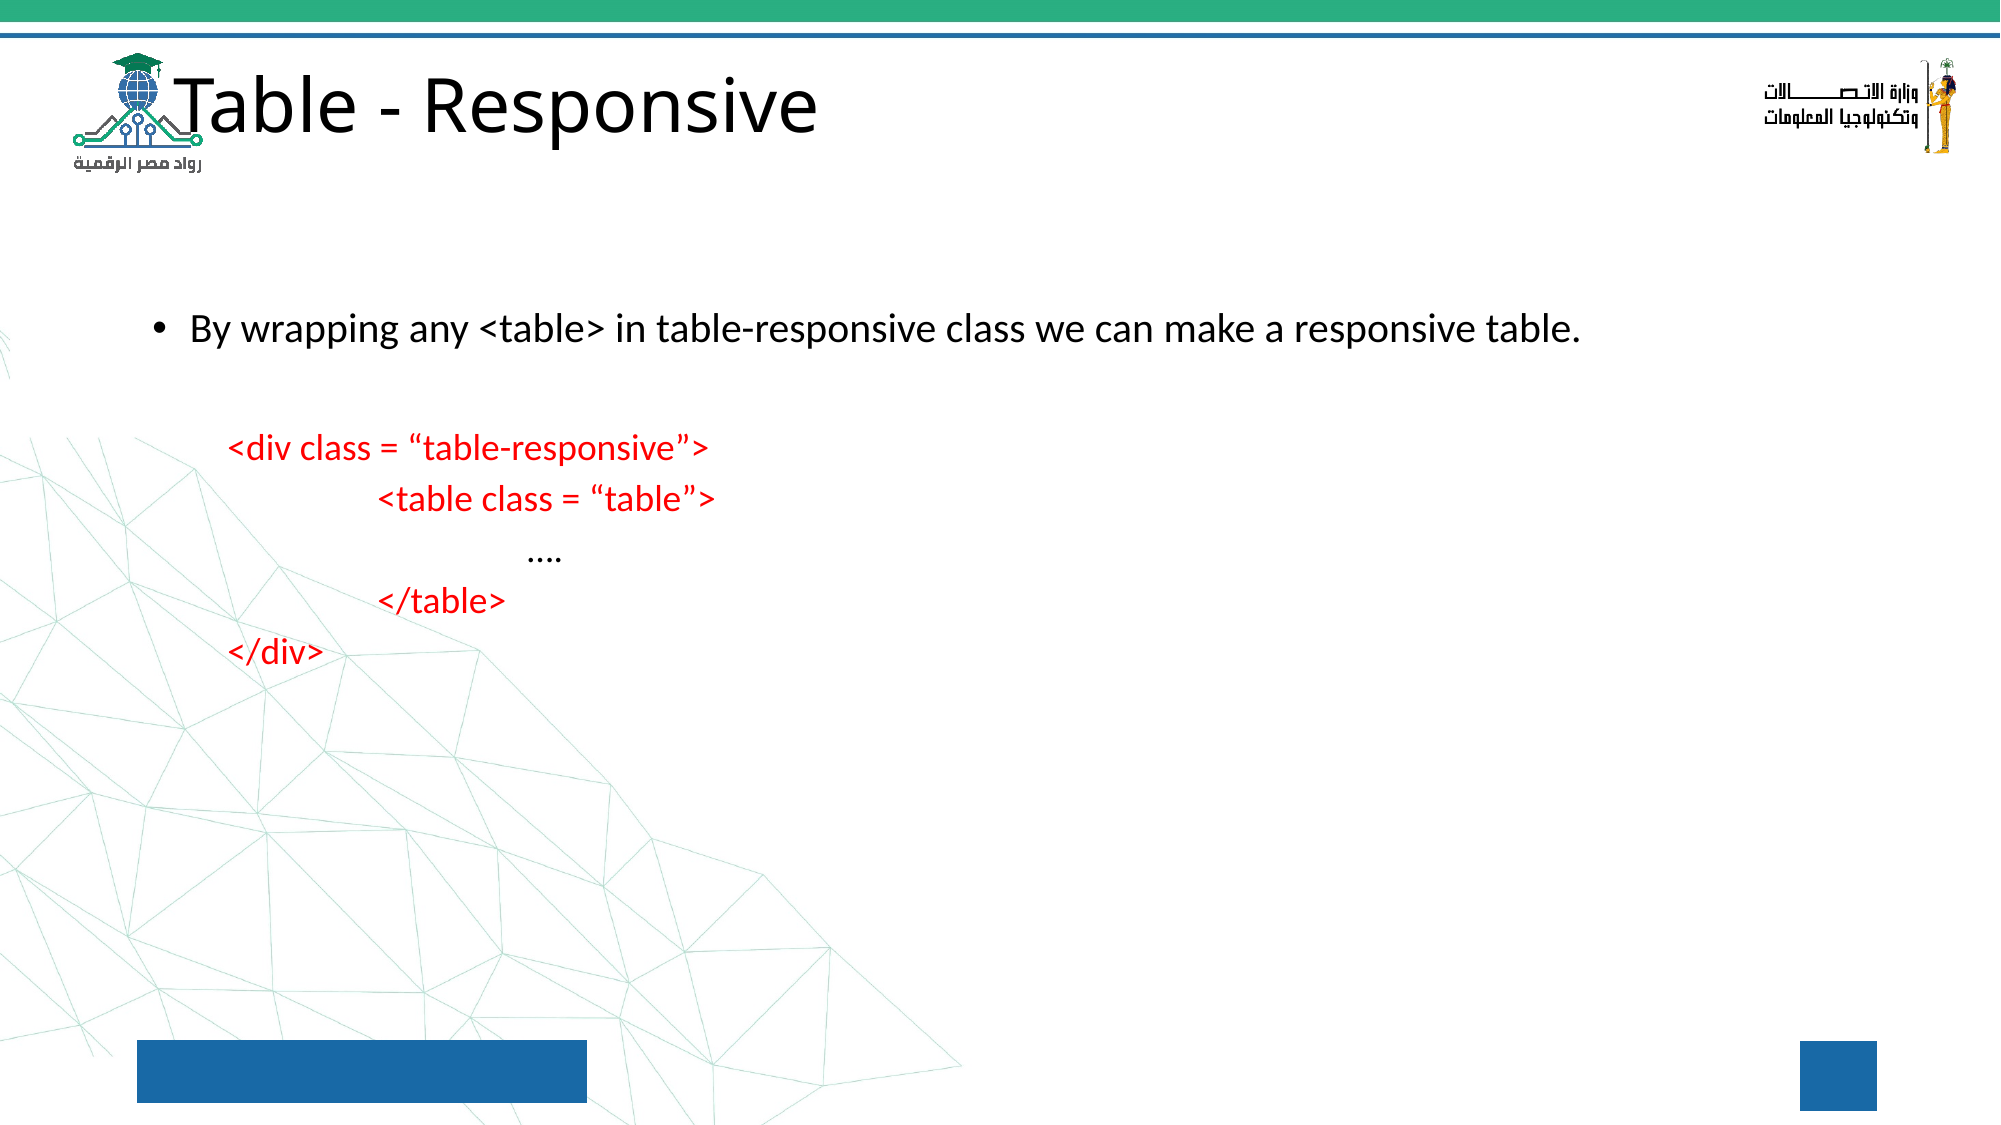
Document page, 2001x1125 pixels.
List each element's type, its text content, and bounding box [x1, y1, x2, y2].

list By wrapping any <table> in table-responsive class we can make a responsive table. <div class = “table-responsive”> <table class = “table”> …. </table> </div> [137, 299, 1863, 1014]
picture [0, 0, 2000, 1125]
title Table - Responsive [158, 22, 1980, 194]
